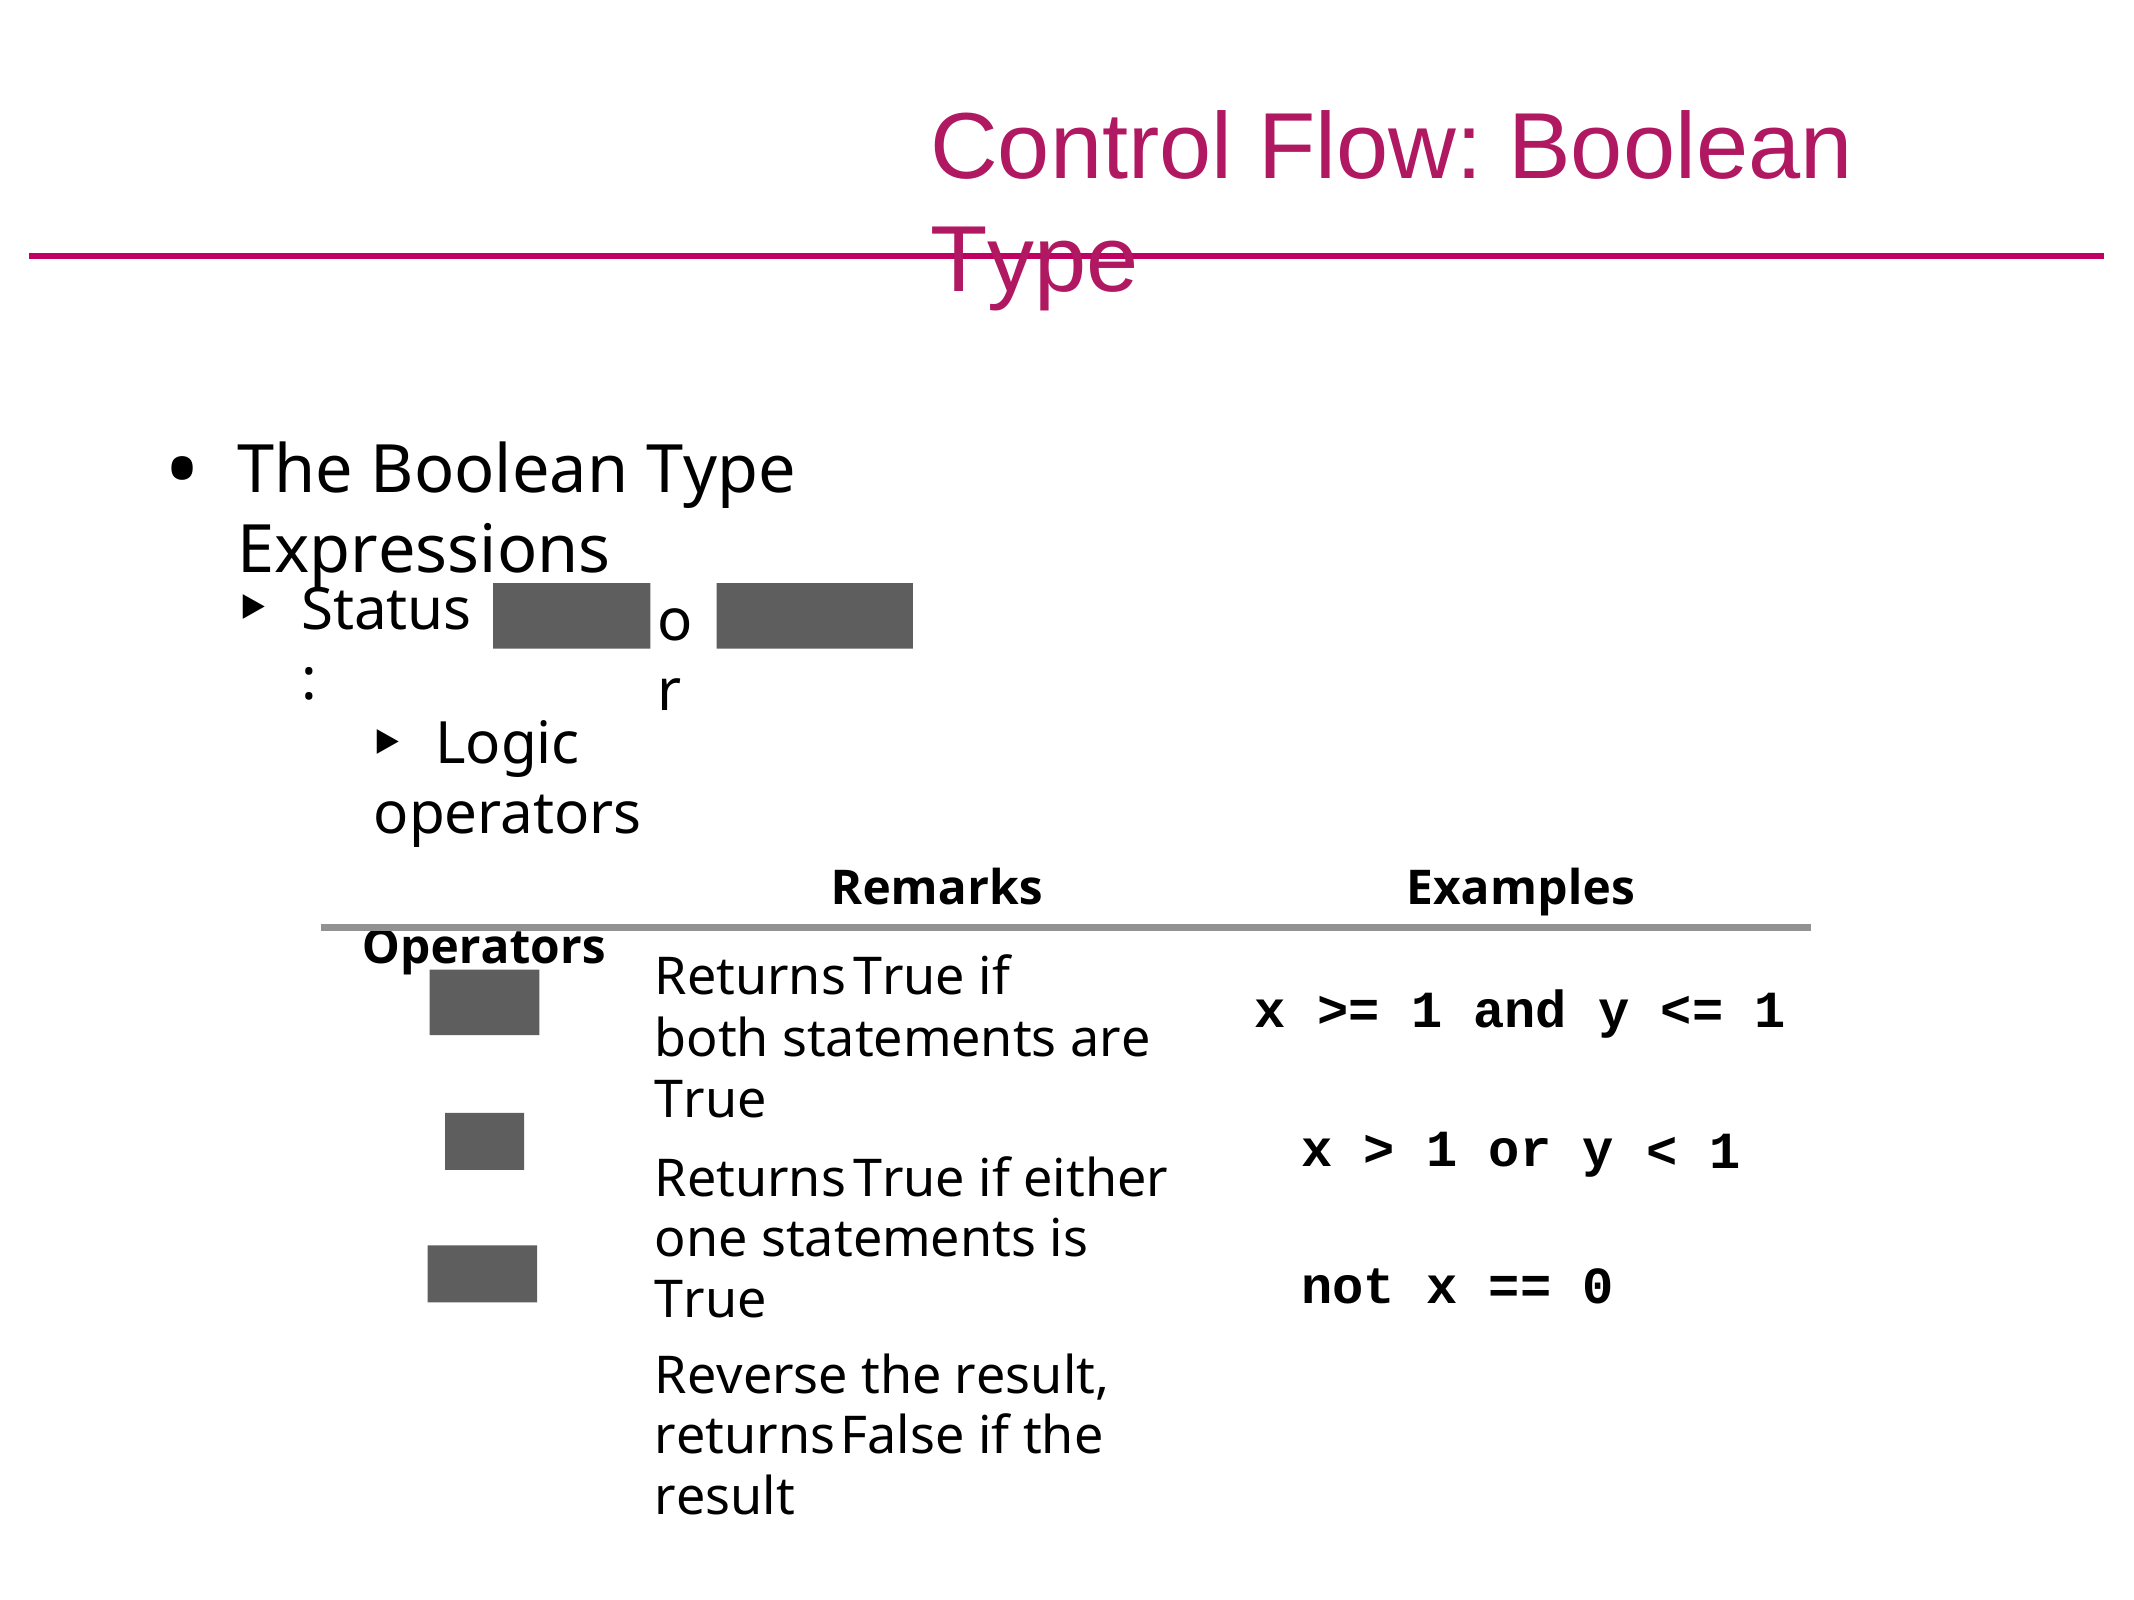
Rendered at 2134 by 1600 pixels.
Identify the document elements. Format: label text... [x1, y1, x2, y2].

text_box [445, 1112, 525, 1170]
text_box The Boolean Type Expressions [162, 426, 1154, 587]
text_box [716, 583, 913, 649]
text_box Examples x >= 1 and y <= 1 < 1 [1252, 928, 1789, 1179]
title Control Flow: Boolean Type [49, 85, 2084, 353]
text_box [493, 583, 651, 649]
text_box [429, 969, 540, 1036]
text_box Logic operators Operators [235, 705, 714, 974]
text_box or [655, 581, 713, 705]
text_box Returns True if both statements are True Returns True if either one statements is True Reverse the result, returns False if the result [652, 943, 1202, 1525]
text_box not [427, 1303, 538, 1308]
text_box x > 1 or y not x == 0 [1299, 1114, 1679, 1315]
text_box Status: [235, 571, 487, 705]
text_box Examples x >= 1 and y <= 1 < 1 [1252, 856, 1789, 927]
text_box False [716, 649, 913, 654]
text_box True [493, 649, 651, 654]
text_box Remarks [828, 856, 1048, 915]
text_box [427, 1245, 538, 1303]
text_box or [445, 1170, 525, 1176]
